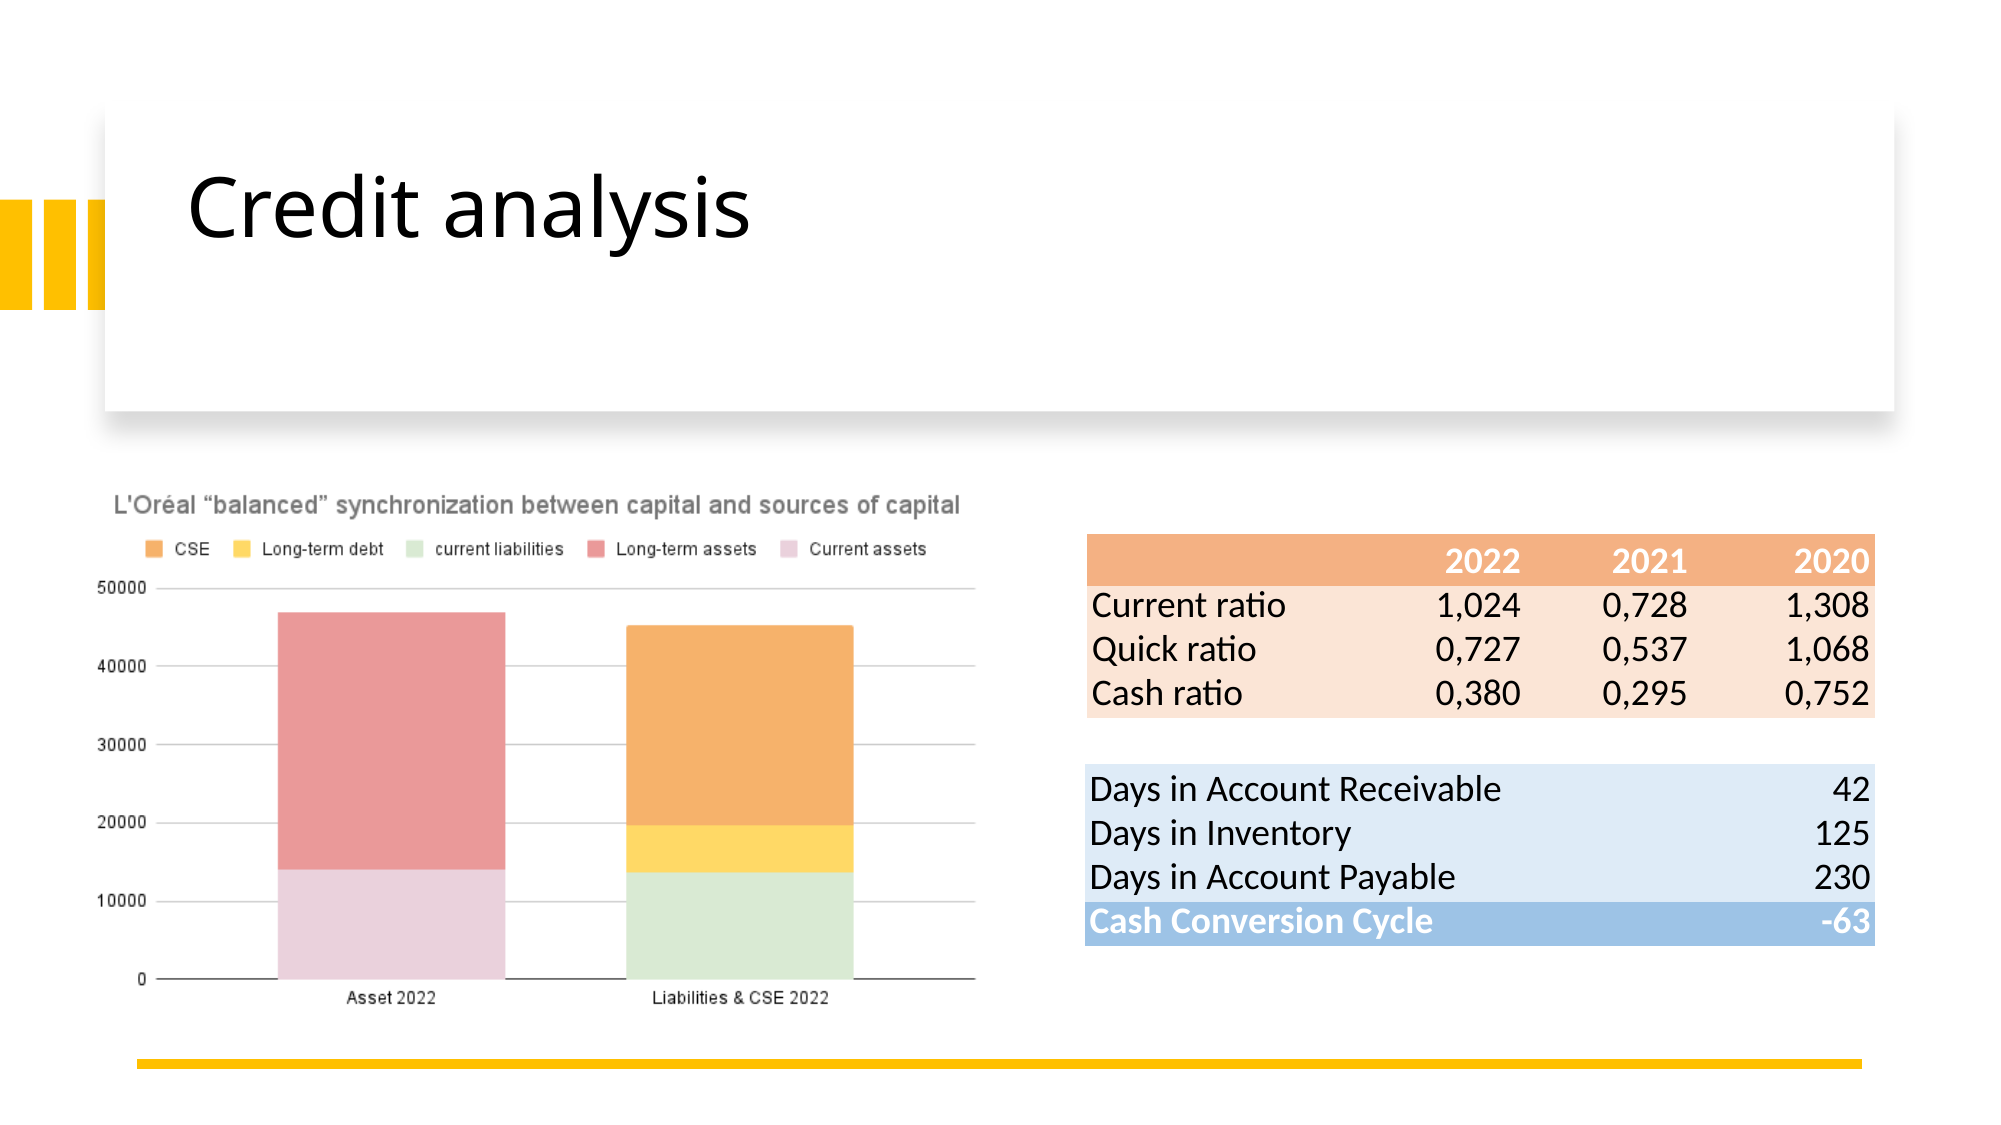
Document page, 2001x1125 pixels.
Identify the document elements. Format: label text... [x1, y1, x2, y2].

table_cell 1,024 [1369, 586, 1525, 630]
table_cell 0,728 [1525, 586, 1693, 630]
table_header 42 [1586, 764, 1875, 814]
table_cell Cash ratio [1087, 674, 1369, 718]
table_cell 230 [1586, 858, 1875, 902]
table_cell 1,308 [1693, 586, 1875, 630]
table_cell 1,068 [1693, 630, 1875, 674]
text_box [0, 199, 120, 311]
table_header 2021 [1525, 534, 1693, 586]
table_cell Days in Account Payable [1085, 858, 1586, 902]
table_cell 0,380 [1369, 674, 1525, 718]
table_cell 0,727 [1369, 630, 1525, 674]
text_box [0, 0, 2000, 1125]
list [68, 461, 1005, 1037]
table_cell Days in Inventory [1085, 814, 1586, 858]
text_box [104, 100, 1895, 412]
table_cell Current ratio [1087, 586, 1369, 630]
table_cell -63 [1586, 902, 1875, 946]
table_header Days in Account Receivable [1085, 764, 1586, 814]
table_cell 0,295 [1525, 674, 1693, 718]
title Credit analysis [171, 132, 1840, 388]
table_cell Quick ratio [1087, 630, 1369, 674]
table_header 2022 [1369, 534, 1525, 586]
table_cell Cash Conversion Cycle [1085, 902, 1586, 946]
table_cell 0,537 [1525, 630, 1693, 674]
table_header 2020 [1693, 534, 1875, 586]
table_header [1087, 534, 1369, 586]
table_cell 125 [1586, 814, 1875, 858]
table_cell 0,752 [1693, 674, 1875, 718]
